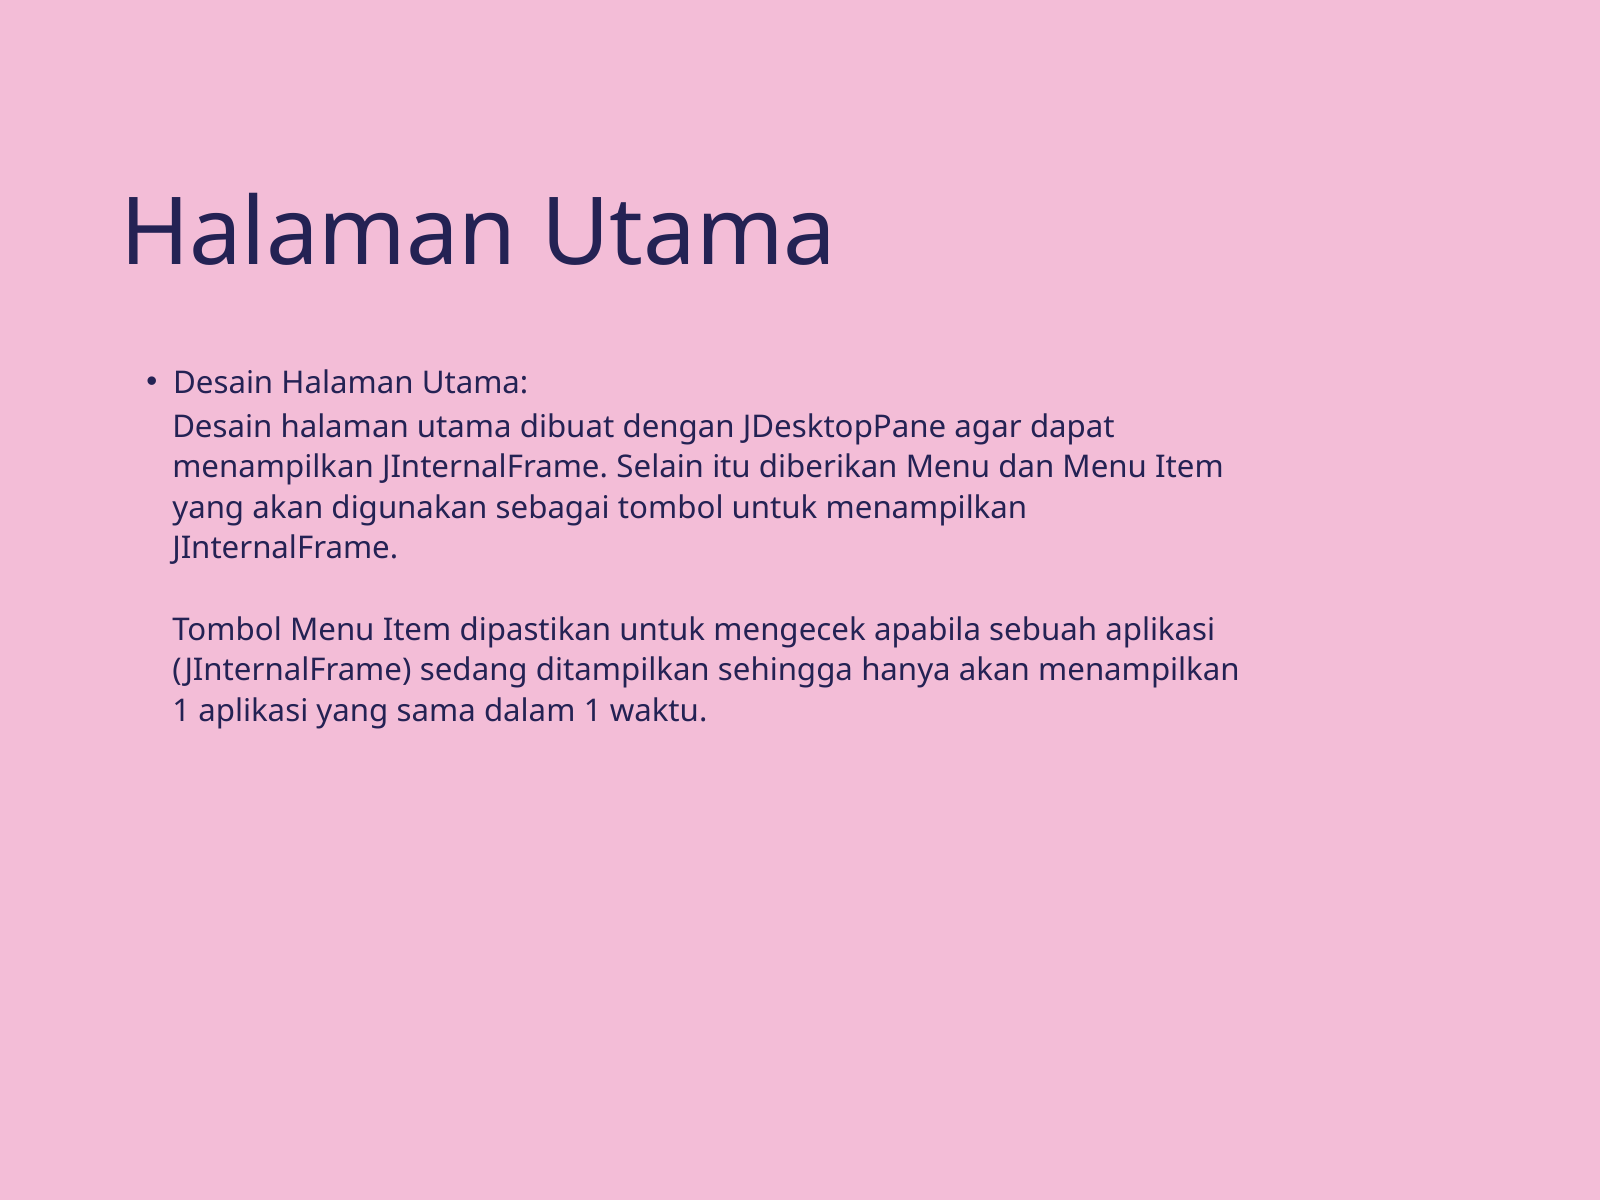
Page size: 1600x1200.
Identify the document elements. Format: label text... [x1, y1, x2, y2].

text_box Halaman Utama [120, 171, 1012, 284]
text_box Desain halaman utama dibuat dengan JDesktopPane agar dapat menampilkan JInternalFrame. Selain itu diberikan Menu dan Menu Item yang akan digunakan sebagai tombol untuk menampilkan JInternalFrame. Tombol Menu Item dipastikan untuk mengecek apabila sebuah aplikasi (JInternalFrame) sedang ditampilkan sehingga hanya akan menampilkan 1 aplikasi yang sama dalam 1 waktu. [172, 402, 1259, 728]
text_box Desain Halaman Utama: [119, 358, 696, 400]
